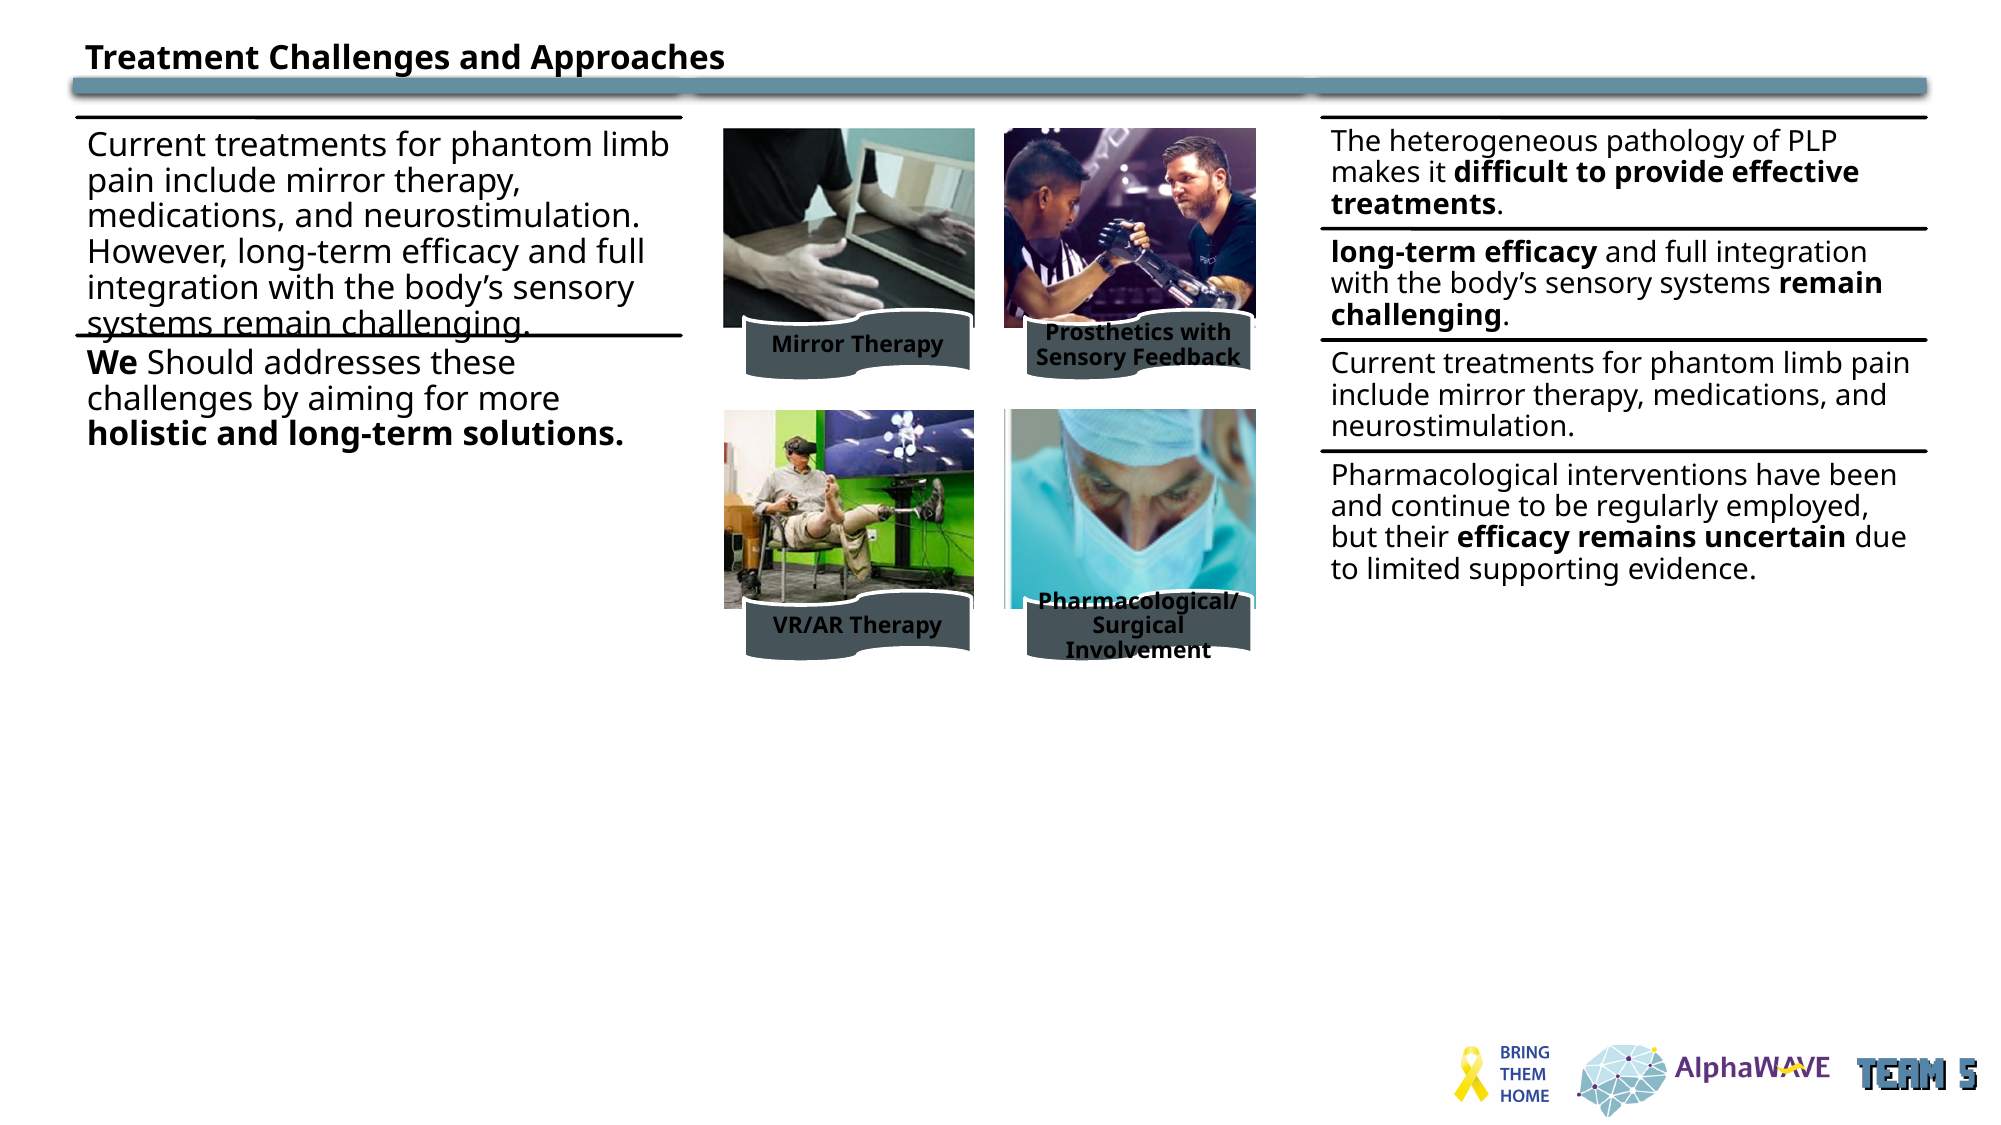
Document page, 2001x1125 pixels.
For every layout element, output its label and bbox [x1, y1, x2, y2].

picture [1577, 1045, 1831, 1117]
text_box [720, 0, 1258, 882]
text_box [1321, 116, 1927, 563]
picture [1454, 1046, 1549, 1102]
text_box [76, 172, 682, 554]
picture [1857, 1058, 1977, 1090]
text_box [76, 32, 1015, 163]
text_box [1265, 77, 1927, 95]
